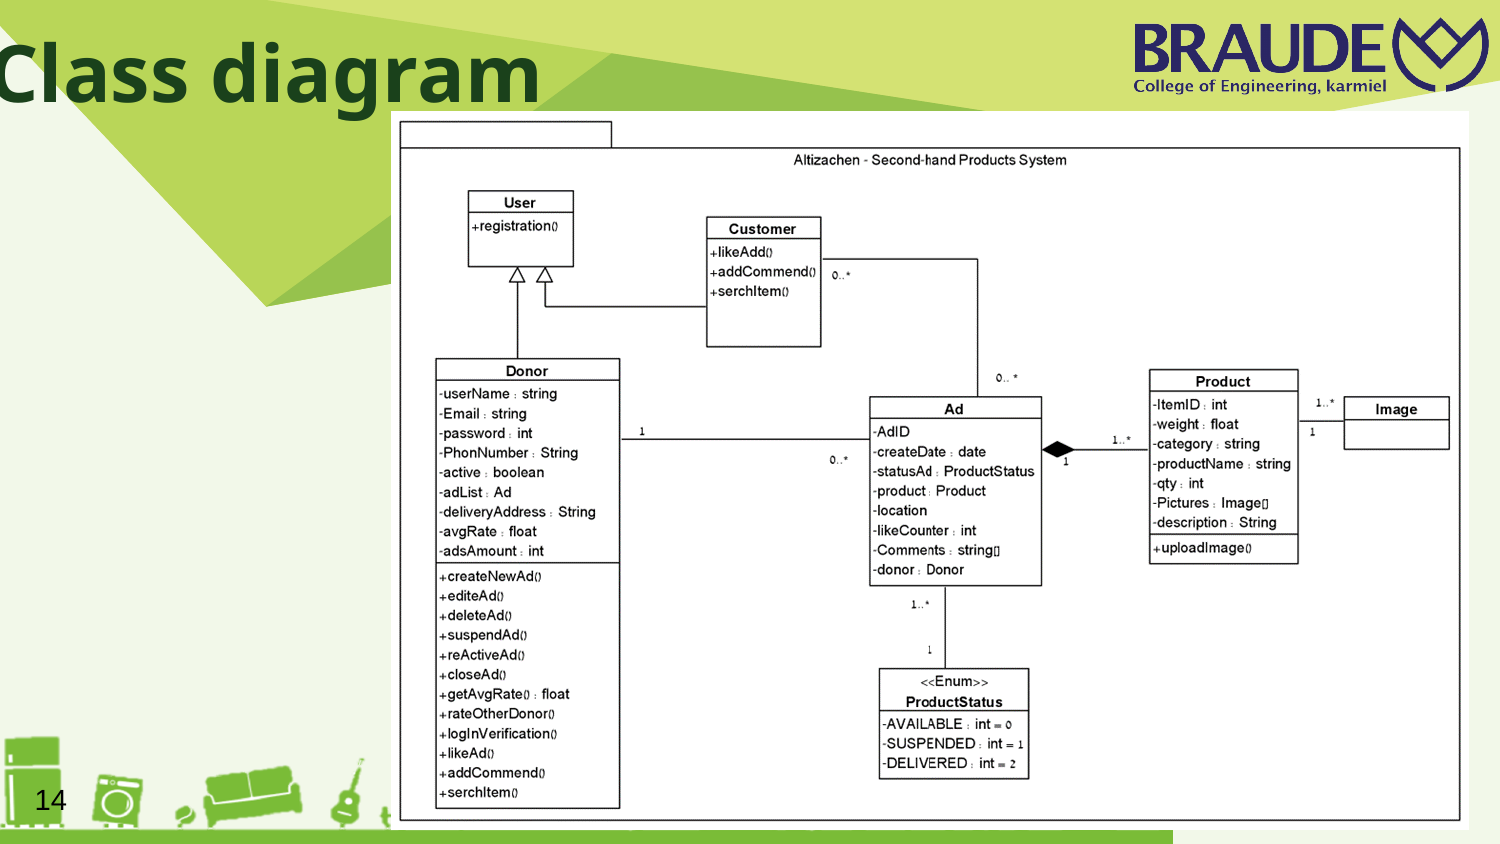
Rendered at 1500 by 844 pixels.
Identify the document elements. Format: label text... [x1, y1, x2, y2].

picture [1114, 8, 1500, 101]
picture [0, 110, 1470, 844]
title Class diagram [0, 8, 912, 129]
